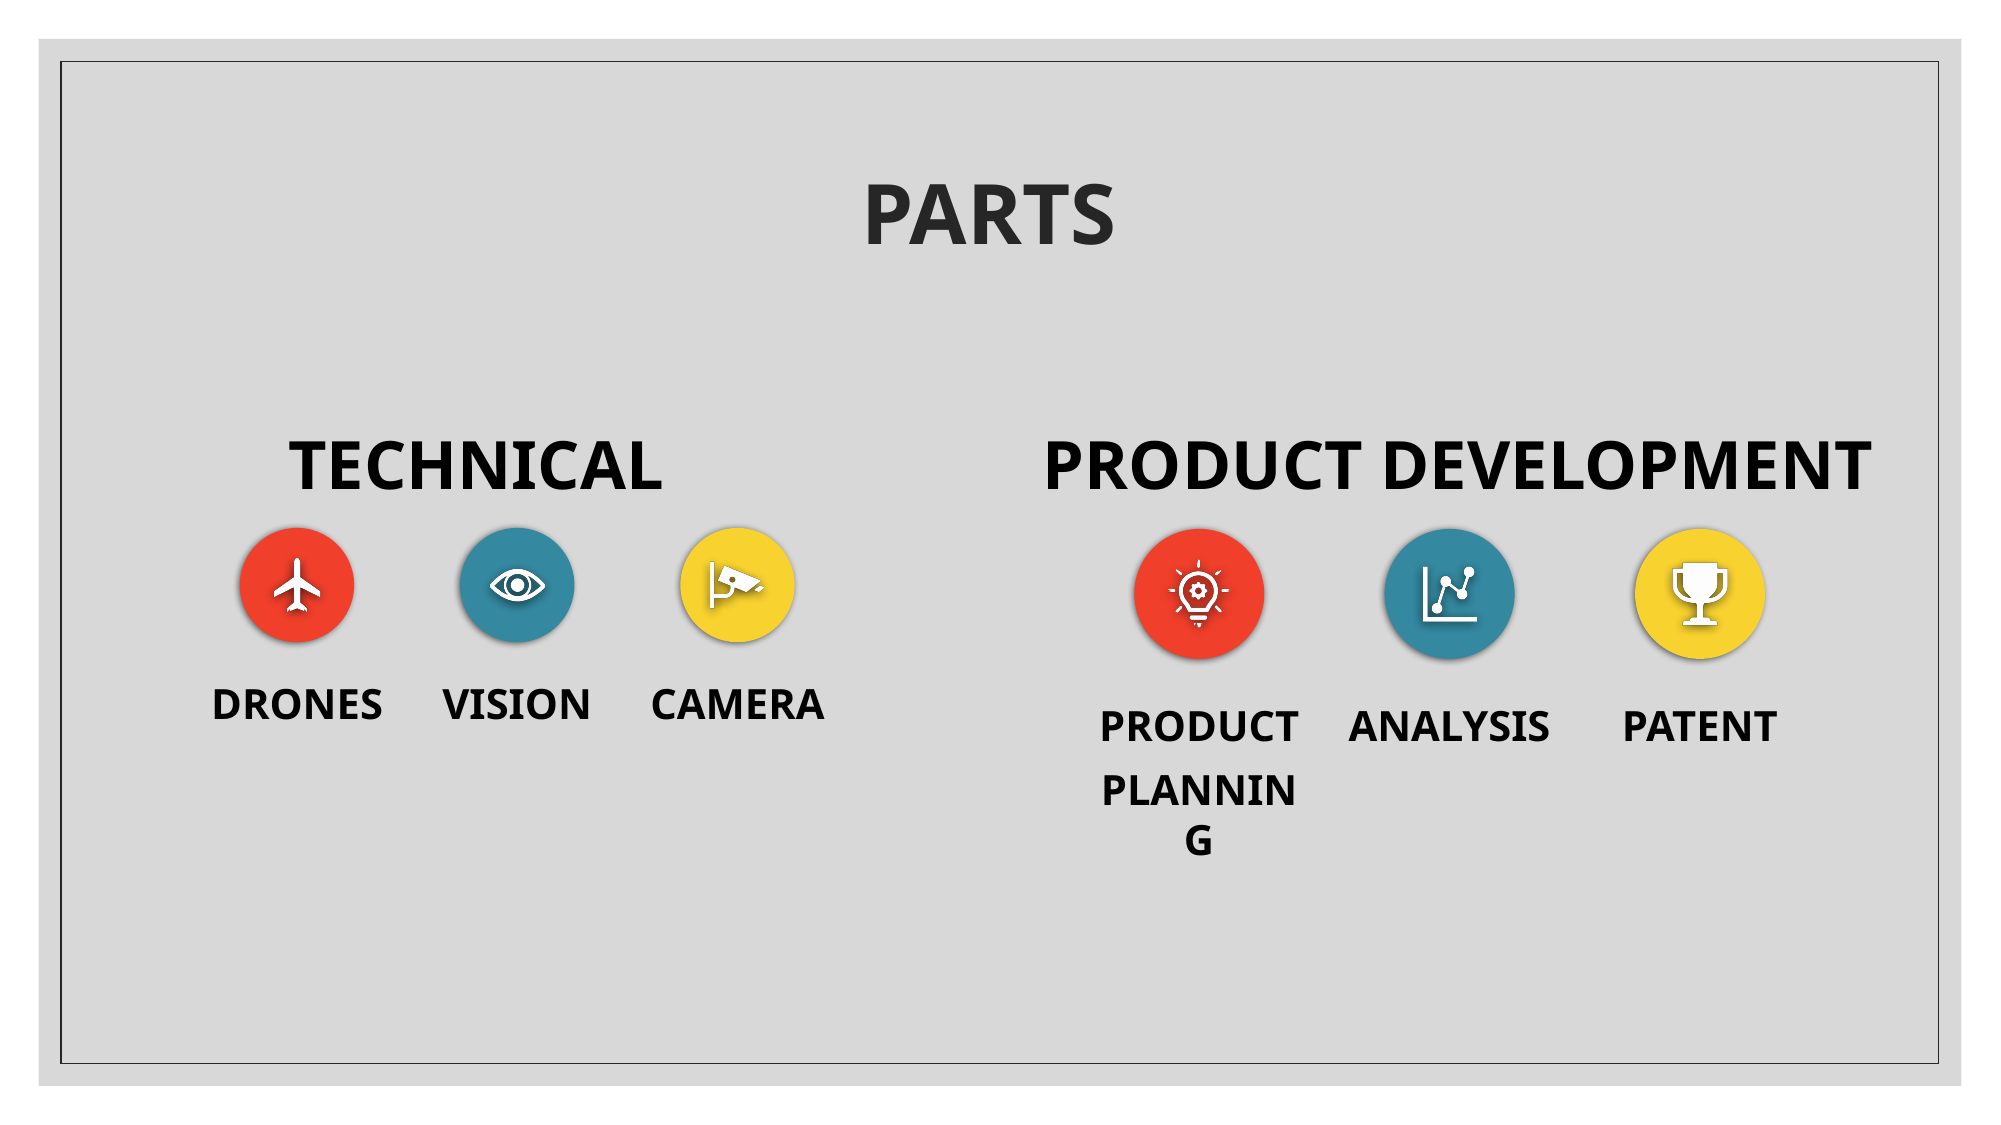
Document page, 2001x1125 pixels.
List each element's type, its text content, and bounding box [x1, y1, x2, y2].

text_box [1011, 528, 1888, 796]
text_box TECHNICAL PRODUCT DEVELOPMENT [273, 415, 1907, 511]
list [123, 527, 911, 753]
title PARTS [174, 105, 1825, 331]
